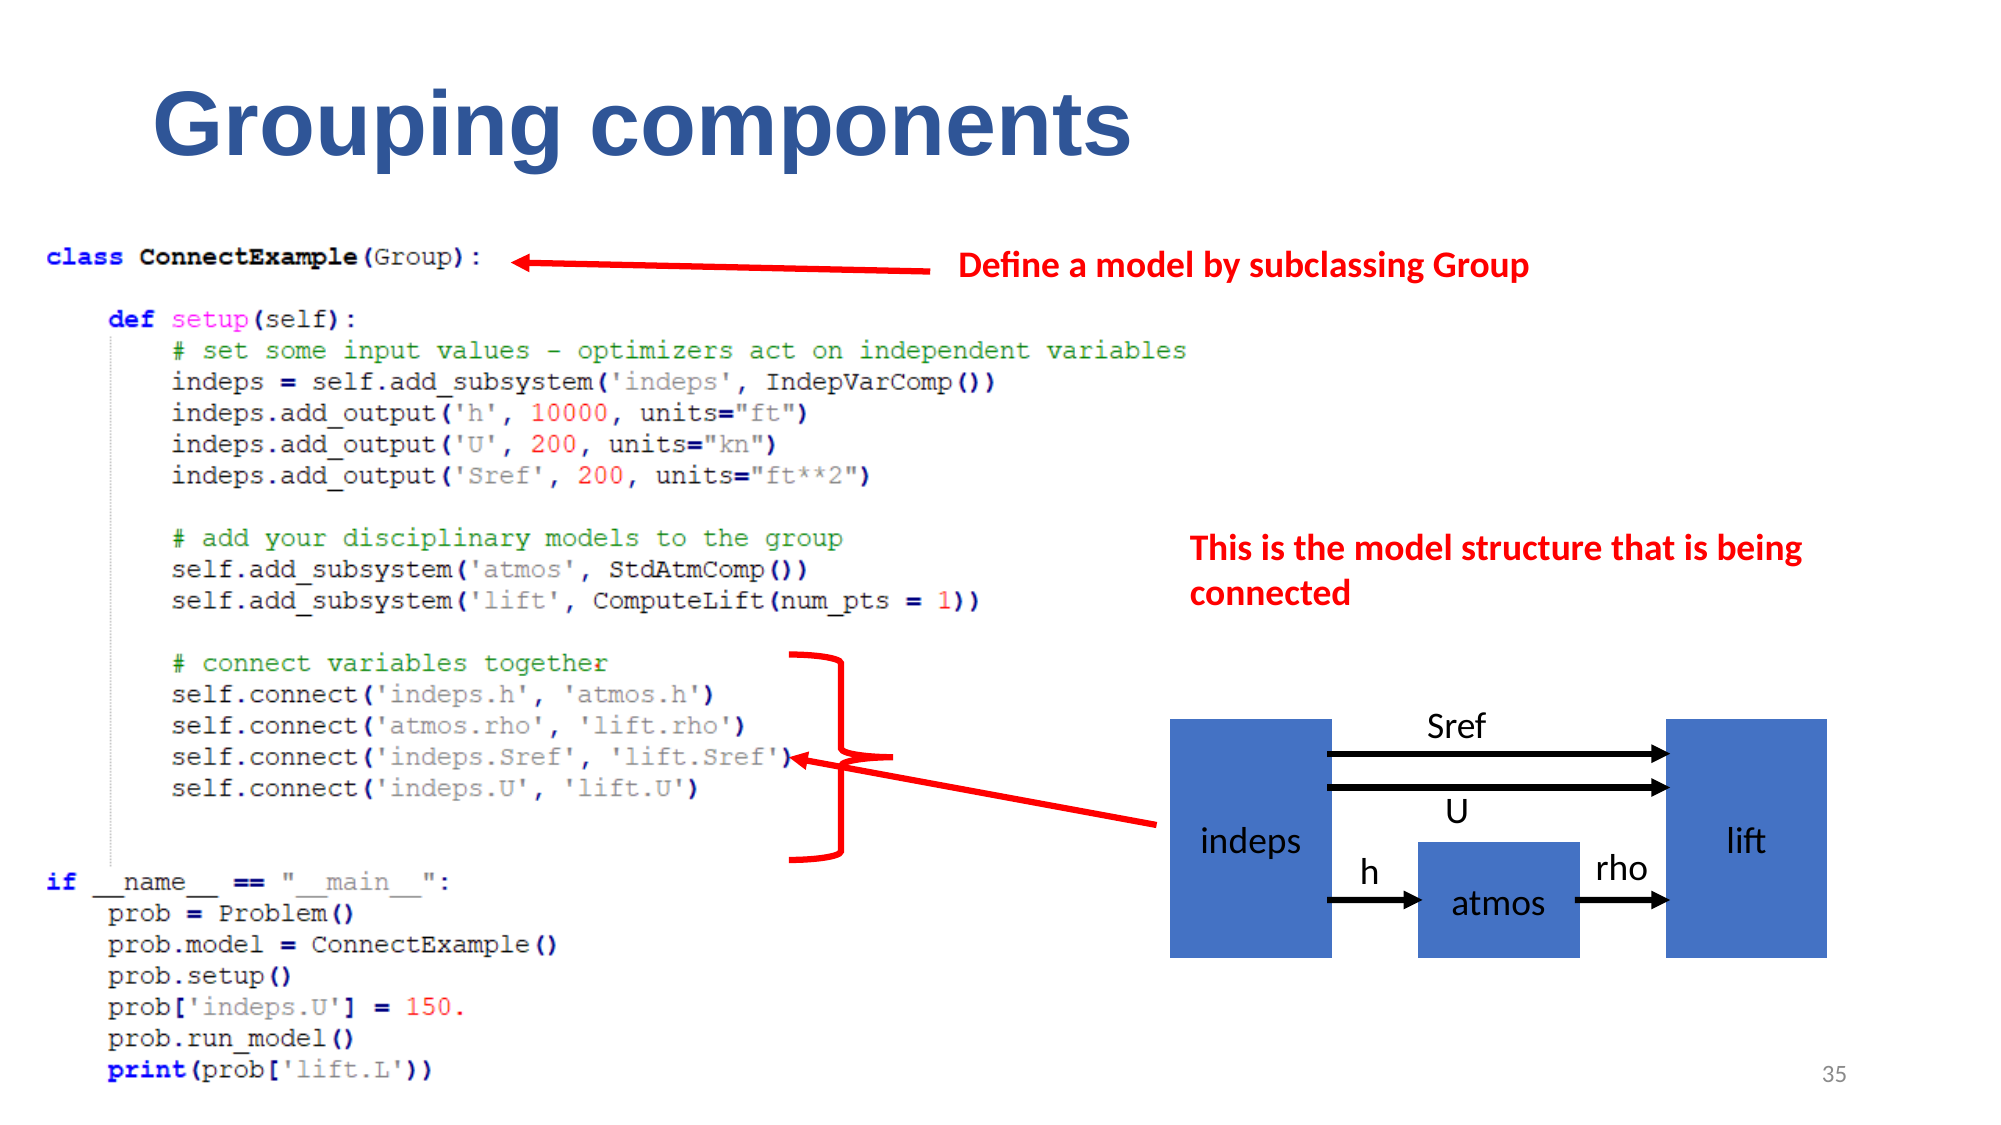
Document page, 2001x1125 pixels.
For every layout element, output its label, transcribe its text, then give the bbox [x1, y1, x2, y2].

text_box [510, 262, 931, 272]
title Grouping components [137, 59, 1863, 192]
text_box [893, 757, 1157, 825]
text_box This is the model structure that is being connected [1222, 516, 1971, 621]
slide_number 35 [1412, 1042, 1863, 1103]
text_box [1174, 693, 1823, 954]
picture [46, 243, 1222, 1098]
text_box Define a model by subclassing Group [943, 232, 1740, 292]
